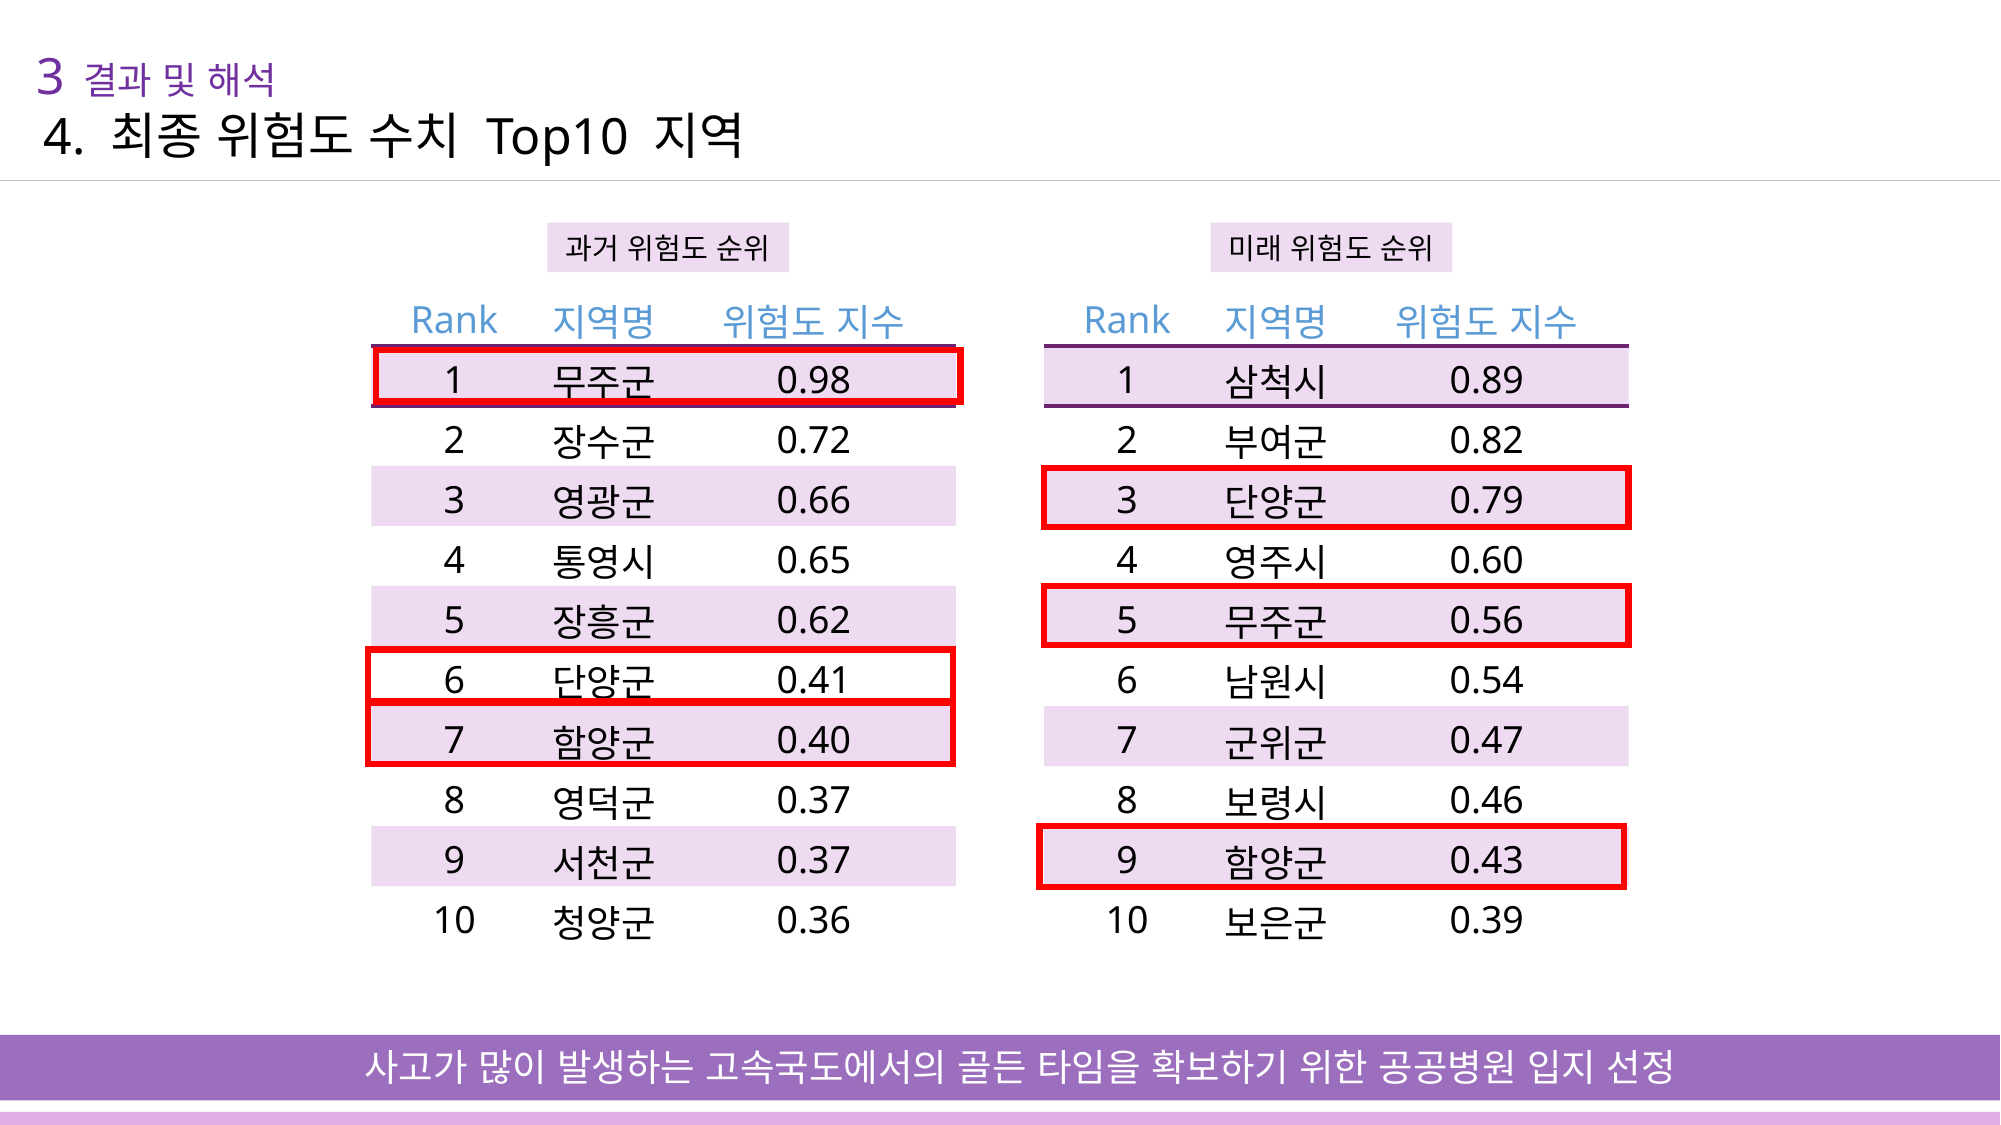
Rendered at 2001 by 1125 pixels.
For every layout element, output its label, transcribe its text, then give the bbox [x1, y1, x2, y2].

table_cell 2 [371, 408, 537, 466]
table_header 위험도 지수 [672, 286, 956, 344]
text_box [375, 349, 962, 403]
table_cell 1 [371, 348, 537, 404]
table_cell 군위군 [1210, 706, 1345, 766]
text_box 과거 위험도 순위 [547, 222, 790, 273]
table_cell 10 [371, 886, 537, 946]
table_cell 0.37 [672, 826, 956, 886]
table_cell 9 [371, 826, 537, 886]
table_cell 0.47 [1345, 706, 1629, 766]
text_box [367, 702, 954, 765]
table_cell 장수군 [537, 408, 672, 466]
table_cell 0.41 [672, 646, 956, 706]
table_cell 0.66 [672, 466, 956, 526]
text_box 4. 최종 위험도 수치 Top10 지역 [28, 97, 790, 173]
table_cell 남원시 [1210, 646, 1345, 706]
table_cell 4 [371, 526, 537, 586]
table_cell 0.43 [1625, 826, 1629, 886]
table_cell 10 [1044, 888, 1210, 946]
table_cell 0.65 [672, 526, 956, 586]
table_header 지역명 [537, 286, 672, 344]
table_cell 8 [1044, 766, 1210, 825]
table_cell 0.82 [1345, 408, 1629, 466]
table_cell 영덕군 [537, 766, 672, 826]
table_cell 통영시 [537, 526, 672, 586]
text_box 미래 위험도 순위 [1210, 222, 1453, 273]
table_header Rank [371, 286, 537, 344]
table_cell 1 [1044, 348, 1210, 404]
table_cell 서천군 [537, 826, 672, 886]
table_cell 0.62 [672, 586, 956, 646]
table_cell 0.39 [1345, 886, 1629, 946]
table_header 위험도 지수 [1345, 286, 1629, 344]
table_cell 부여군 [1210, 408, 1345, 466]
table_cell 삼척시 [1210, 348, 1345, 404]
table_header 지역명 [1210, 286, 1345, 344]
text_box [367, 649, 954, 702]
text_box [1043, 467, 1630, 528]
table_cell 장흥군 [537, 586, 672, 646]
text_box 3 결과 및 해석 [21, 37, 590, 113]
table_cell 0.46 [1345, 766, 1629, 826]
table_cell 5 [371, 586, 537, 646]
table_cell 영주시 [1210, 528, 1345, 585]
table_cell 3 [371, 466, 537, 526]
table_cell 0.36 [672, 886, 956, 946]
table_cell 6 [1044, 646, 1210, 706]
table_cell 2 [1044, 408, 1210, 466]
text_box [1038, 825, 1625, 888]
table_cell 0.54 [1345, 646, 1629, 706]
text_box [0, 1034, 2000, 1125]
table_cell 0.60 [1345, 528, 1629, 585]
table_cell 7 [1044, 706, 1210, 766]
table_cell 보은군 [1210, 888, 1345, 946]
text_box [1043, 585, 1630, 646]
table_cell 보령시 [1210, 766, 1345, 825]
table_cell 0.72 [672, 408, 956, 466]
table_cell 0.89 [1345, 348, 1629, 404]
table_cell 영광군 [537, 466, 672, 526]
table_cell 청양군 [537, 886, 672, 946]
table_cell 0.37 [672, 766, 956, 826]
table_cell 8 [371, 766, 537, 826]
table_cell 4 [1044, 528, 1210, 585]
table_header Rank [1044, 286, 1210, 344]
